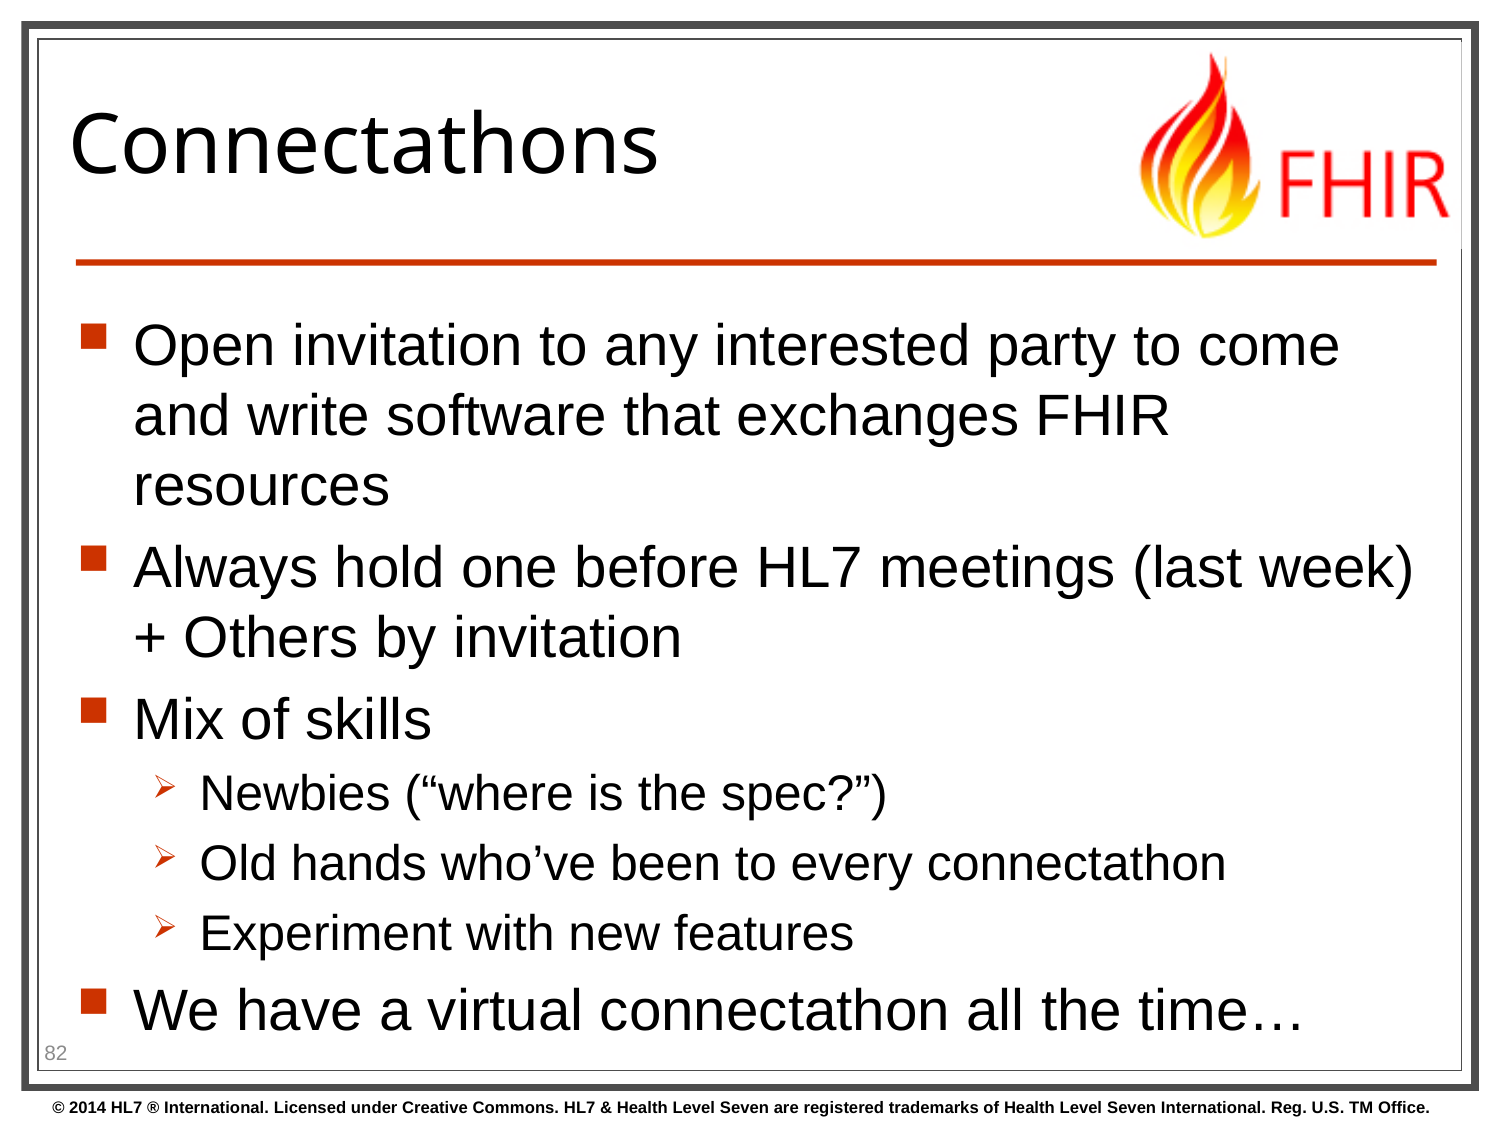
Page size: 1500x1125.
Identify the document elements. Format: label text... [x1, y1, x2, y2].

slide_number 82 [29, 1034, 148, 1071]
title Connectathons [53, 54, 1128, 244]
list Open invitation to any interested party to come and write software that exchanges FHIR resources Always hold one before HL7 meetings (last week) + Others by invitation Mix of skills Newbies (“where is the spec?”) Old hands who’ve been to every connectathon Experiment with new features We have a virtual connectathon all the time… [62, 299, 1438, 1035]
picture [1128, 42, 1462, 249]
